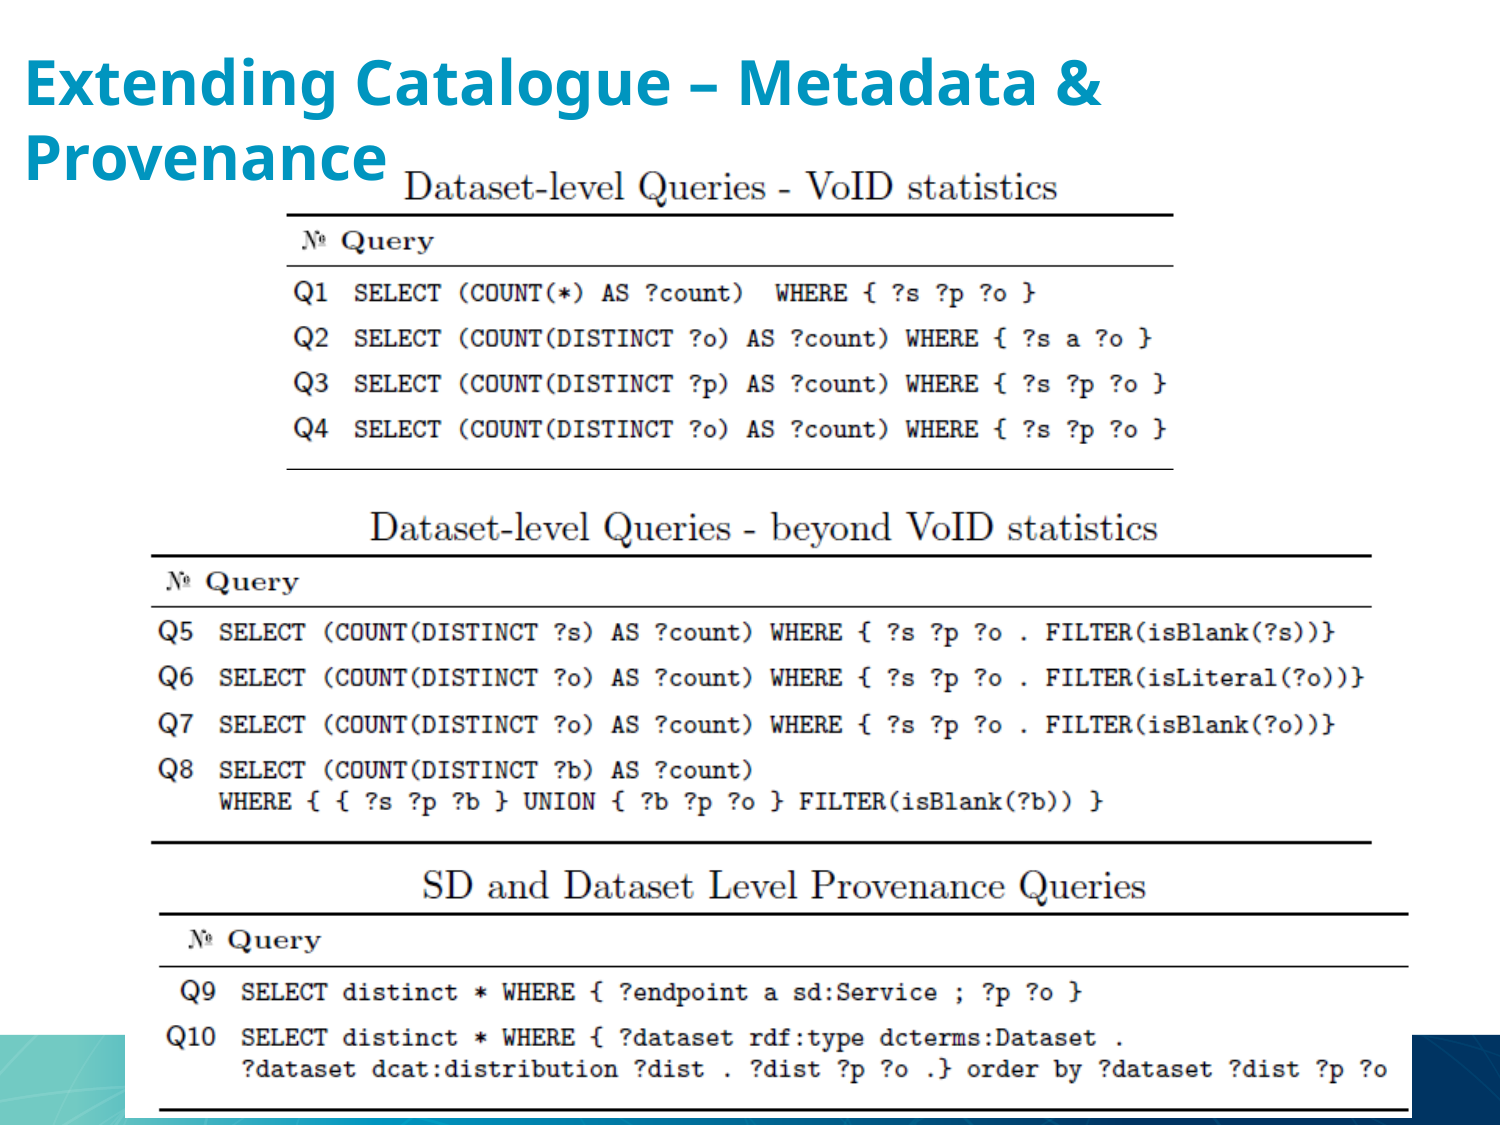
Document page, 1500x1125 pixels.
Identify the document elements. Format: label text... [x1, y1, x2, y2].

picture [0, 0, 1500, 1125]
title Extending Catalogue – Metadata & Provenance [23, 42, 1459, 220]
